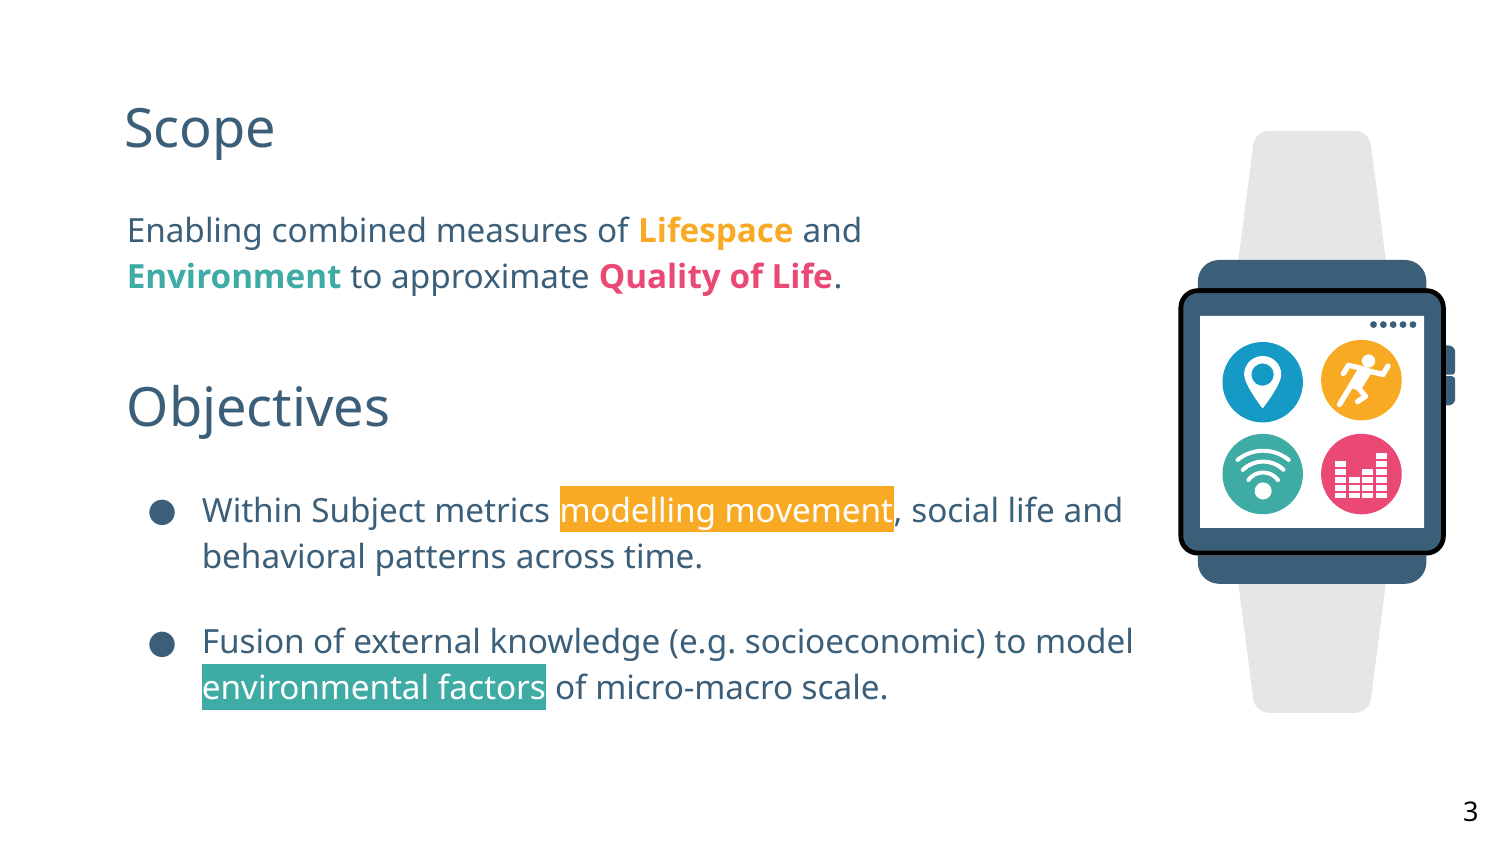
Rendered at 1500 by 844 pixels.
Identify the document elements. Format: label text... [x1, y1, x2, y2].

slide_number ‹#› [1403, 779, 1494, 844]
title Scope [109, 93, 912, 158]
text_box Enabling combined measures of Lifespace and Environment to approximate Quality of Life. [111, 188, 954, 355]
text_box Objectives Within Subject metrics modelling movement, social life and behavioral patterns across time. Fusion of external knowledge (e.g. socioeconomic) to model environmental factors of micro-macro scale. [111, 317, 1173, 676]
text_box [1178, 130, 1456, 714]
